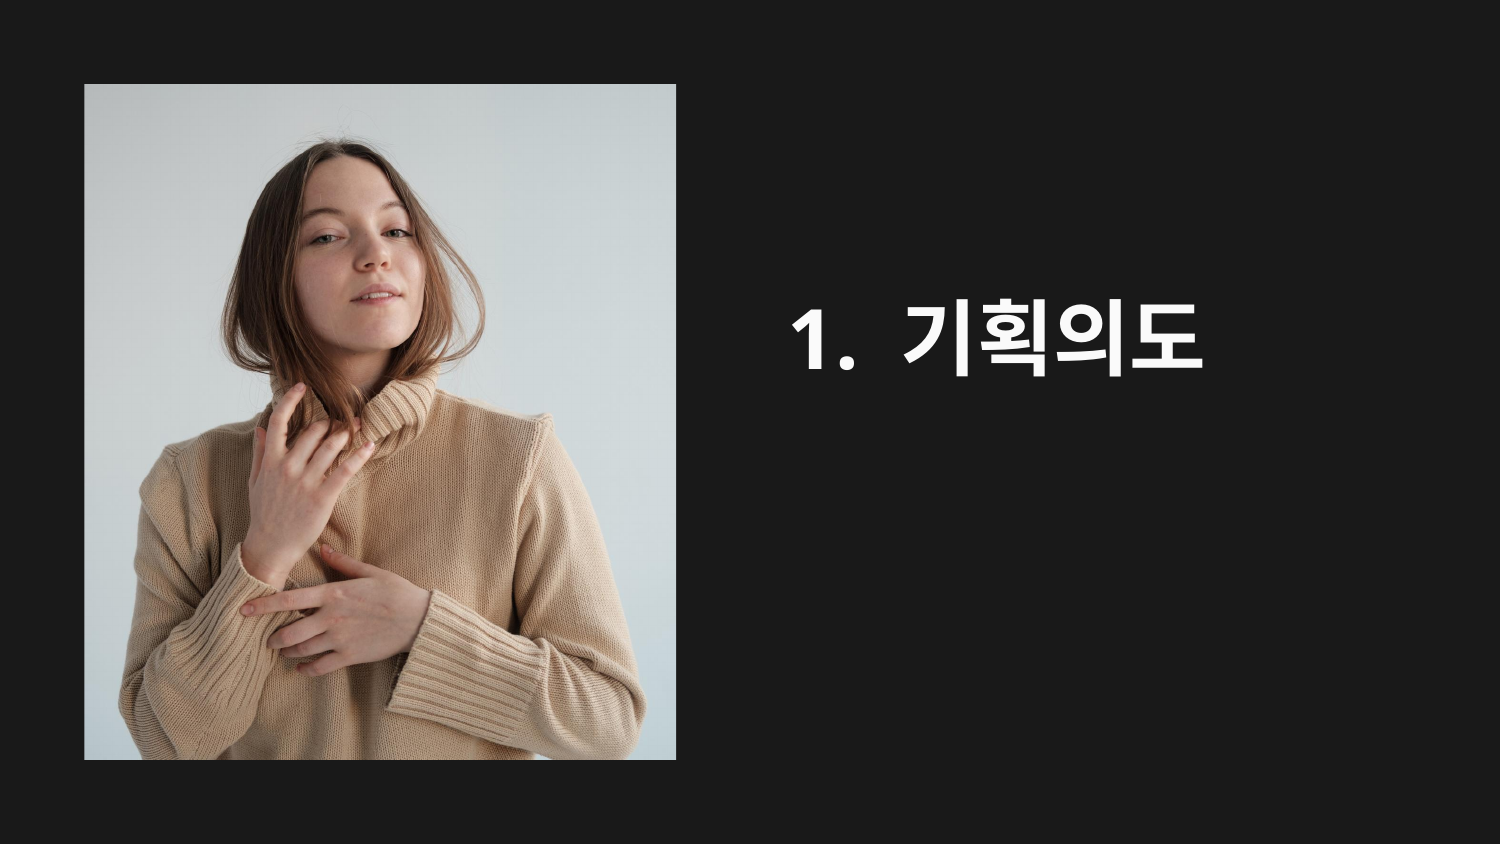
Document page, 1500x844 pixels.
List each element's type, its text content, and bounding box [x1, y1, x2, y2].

text_box 1. 기획의도 [787, 286, 1359, 387]
picture [84, 84, 677, 760]
